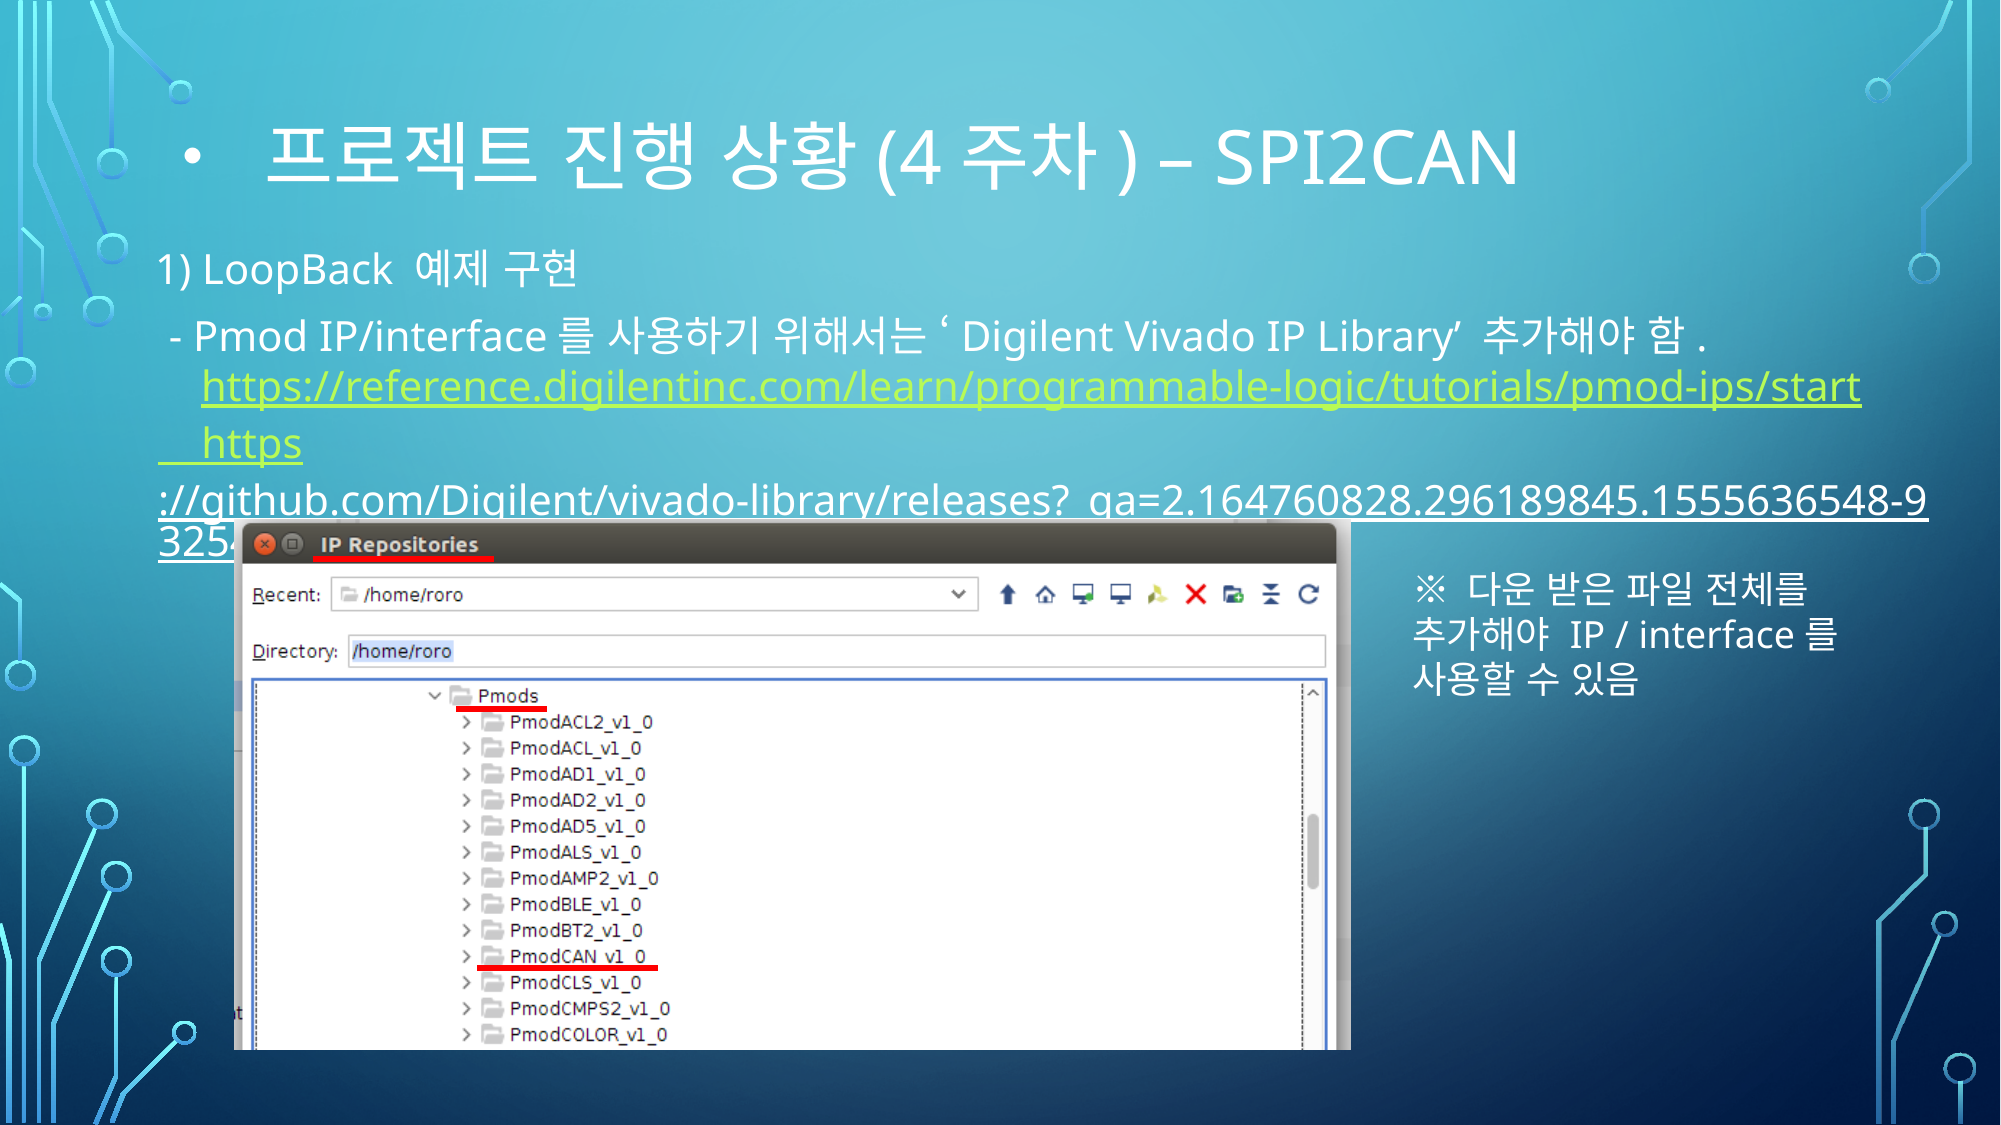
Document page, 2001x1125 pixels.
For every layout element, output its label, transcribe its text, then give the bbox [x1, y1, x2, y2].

text_box ※ 다운 받은 파일 전체를 추가해야 IP / interface를 사용할 수 있음 [1397, 558, 1905, 709]
list 1) LoopBack 예제 구현 [140, 224, 1846, 367]
text_box - Pmod IP/interface를 사용하기 위해서는 ‘Digilent Vivado IP Library’ 추가해야 함. https://reference.digilentinc.com/learn/programmable-logic/tutorials/pmod-ips/start https://github.com/Digilent/vivado-library/releases?_ga=2.164760828.296189845.1555636548-932545207.1555636548 [143, 302, 1959, 588]
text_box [234, 519, 1352, 1051]
title • 프로젝트 진행 상황(4주차) – SPI2CAN [140, 69, 1766, 224]
